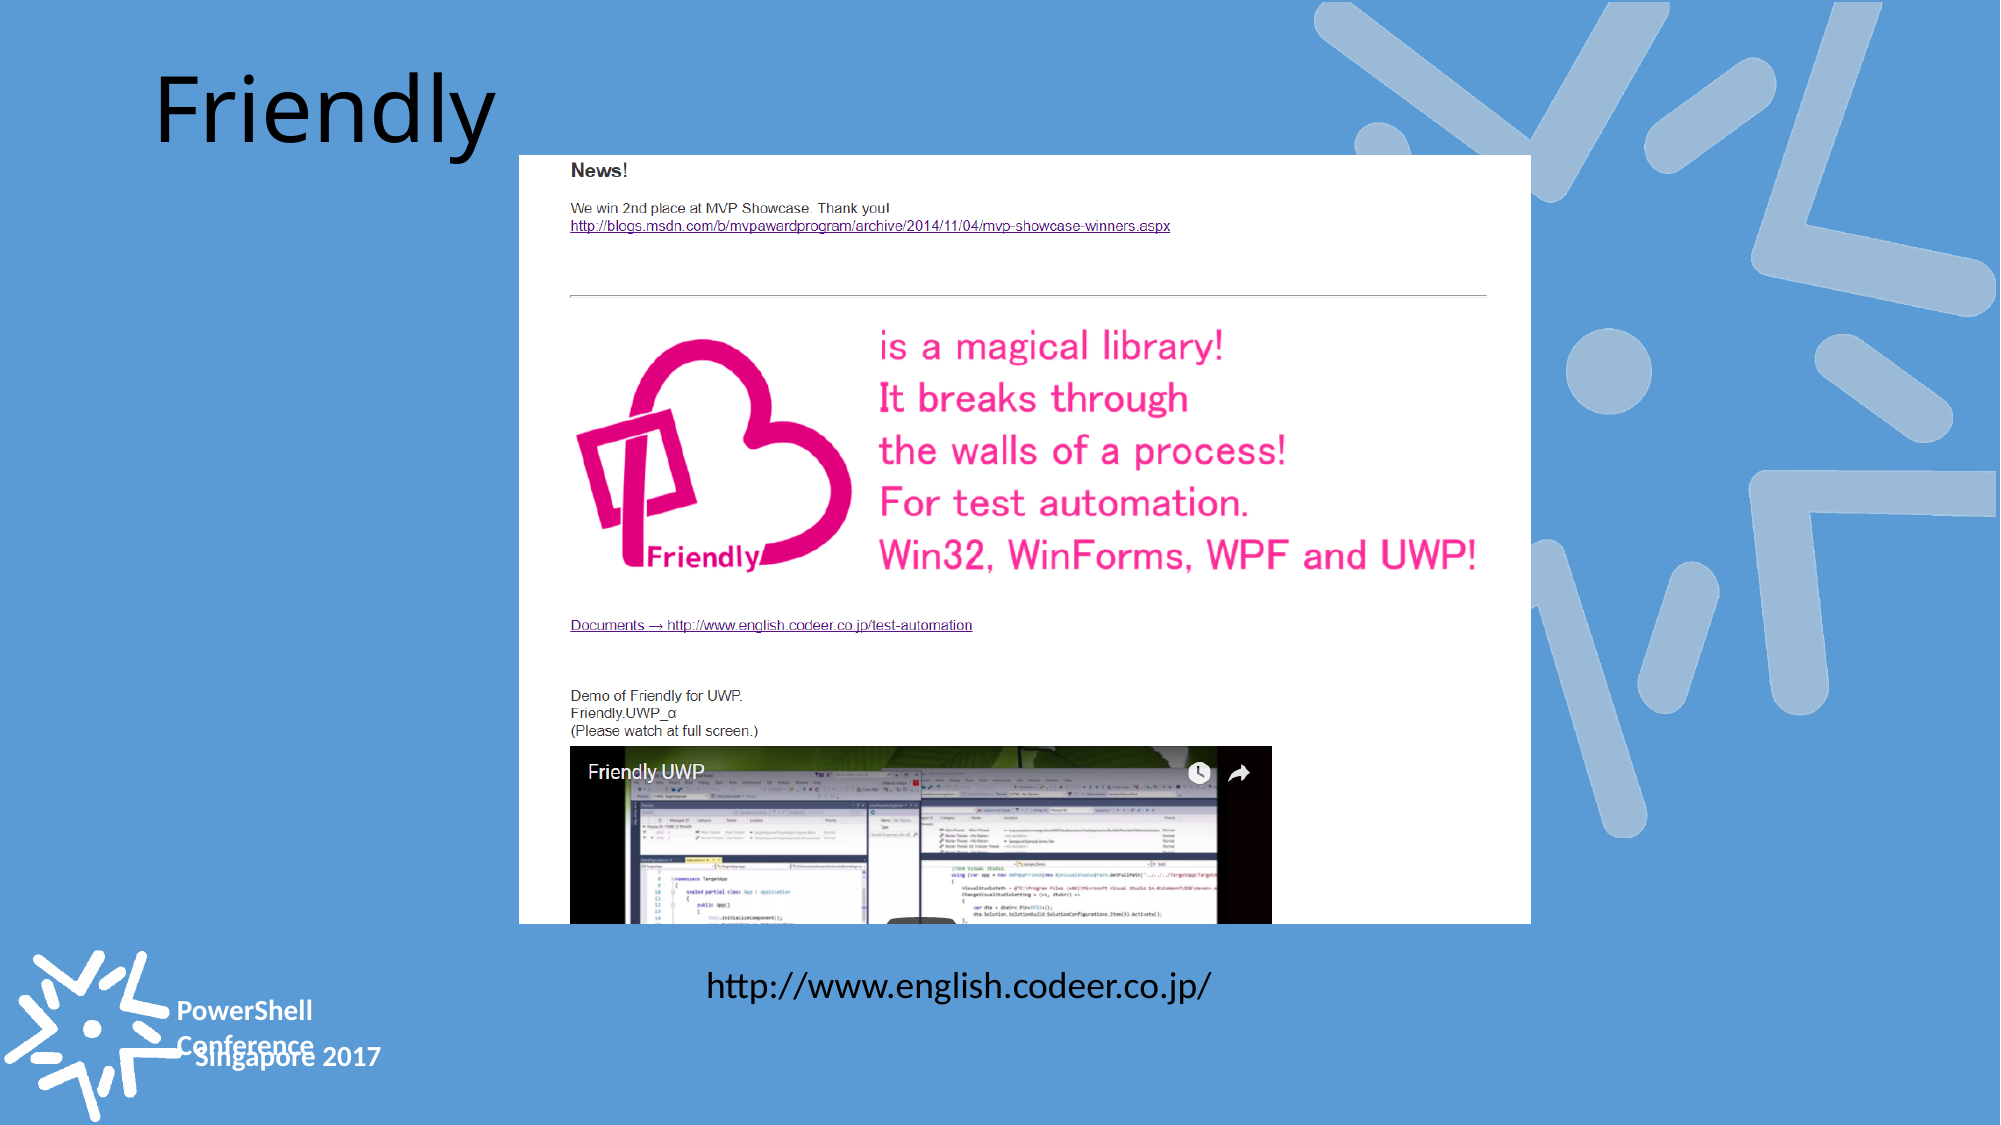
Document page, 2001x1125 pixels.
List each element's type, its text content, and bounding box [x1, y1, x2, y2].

text_box PowerShell Conference [190, 984, 472, 1029]
picture [519, 2, 1996, 924]
picture [0, 944, 190, 1125]
title Friendly [137, 4, 1160, 222]
text_box Singapore 2017 [190, 1029, 490, 1080]
text_box http://www.english.codeer.co.jp/ [691, 954, 1359, 1014]
